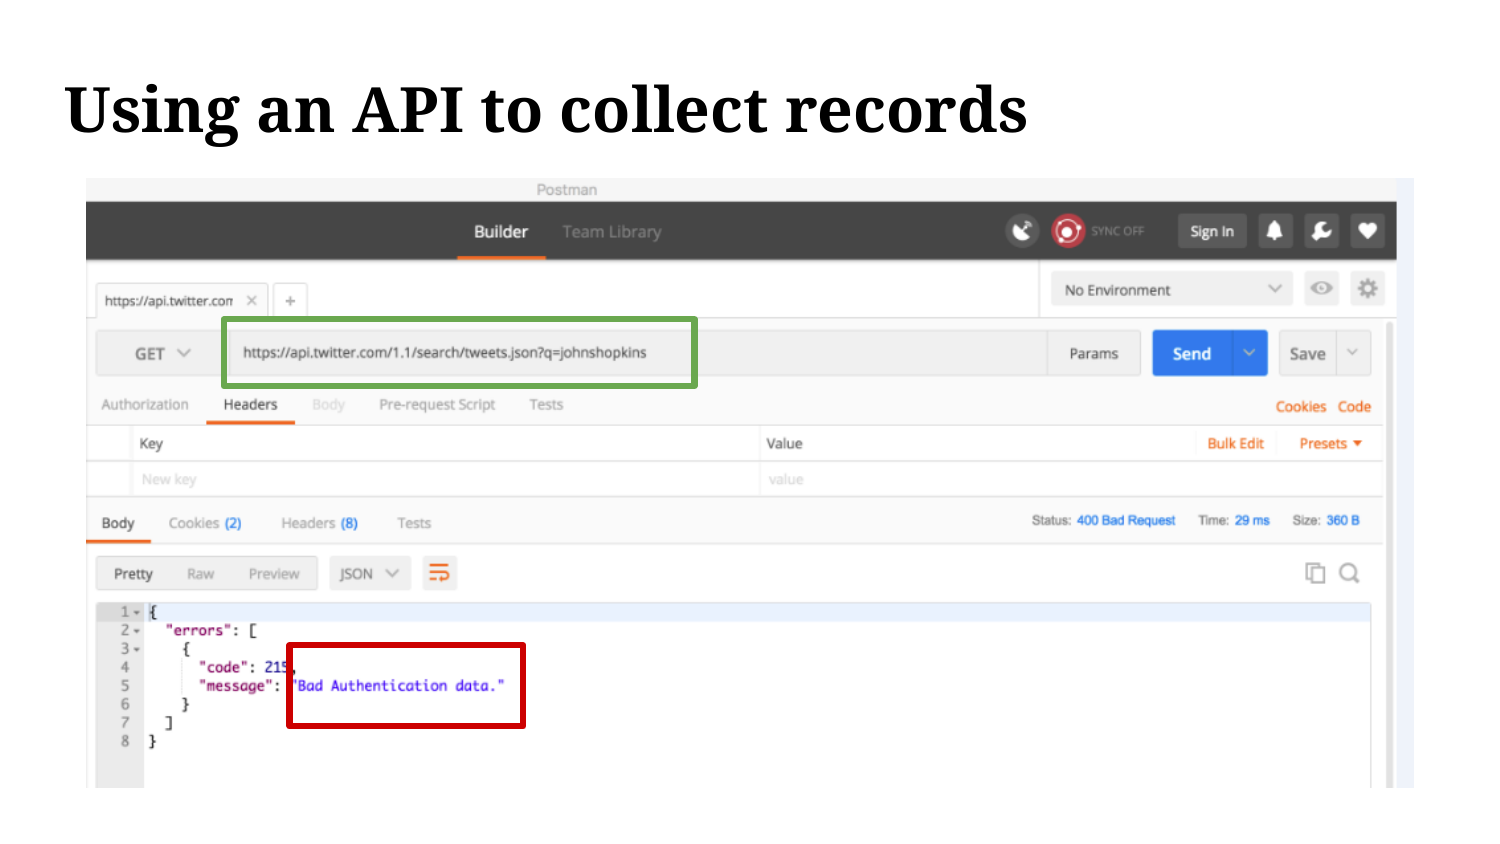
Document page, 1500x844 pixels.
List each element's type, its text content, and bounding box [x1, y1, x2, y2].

title Using an API to collect records [49, 55, 1448, 160]
picture [86, 178, 1414, 788]
